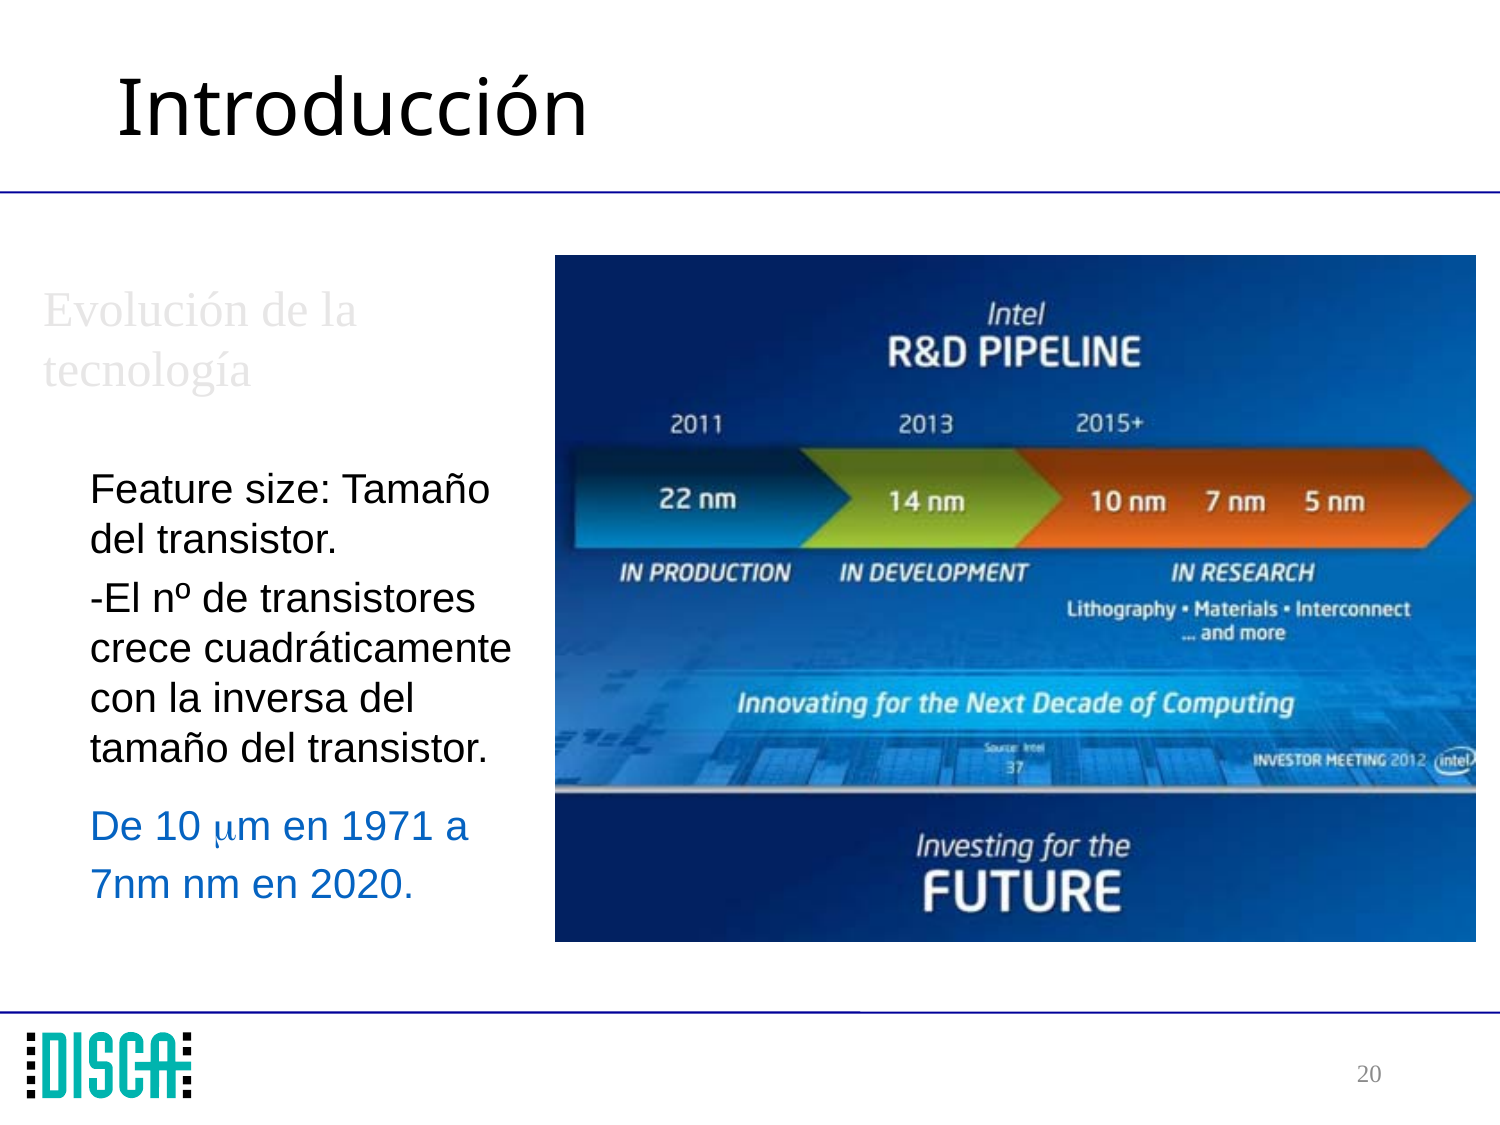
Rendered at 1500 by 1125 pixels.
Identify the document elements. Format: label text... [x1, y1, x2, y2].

text_box Feature size: Tamaño del transistor. -El nº de transistores crece cuadráticamente con la inversa del tamaño del transistor. [0, 454, 555, 791]
list Evolución de la tecnología [28, 268, 511, 417]
picture [555, 255, 1476, 942]
text_box De 10 mm en 1971 a 7nm nm en 2020. [0, 791, 555, 915]
title Introducción [103, 59, 1397, 161]
slide_number 20 [1059, 1042, 1397, 1103]
